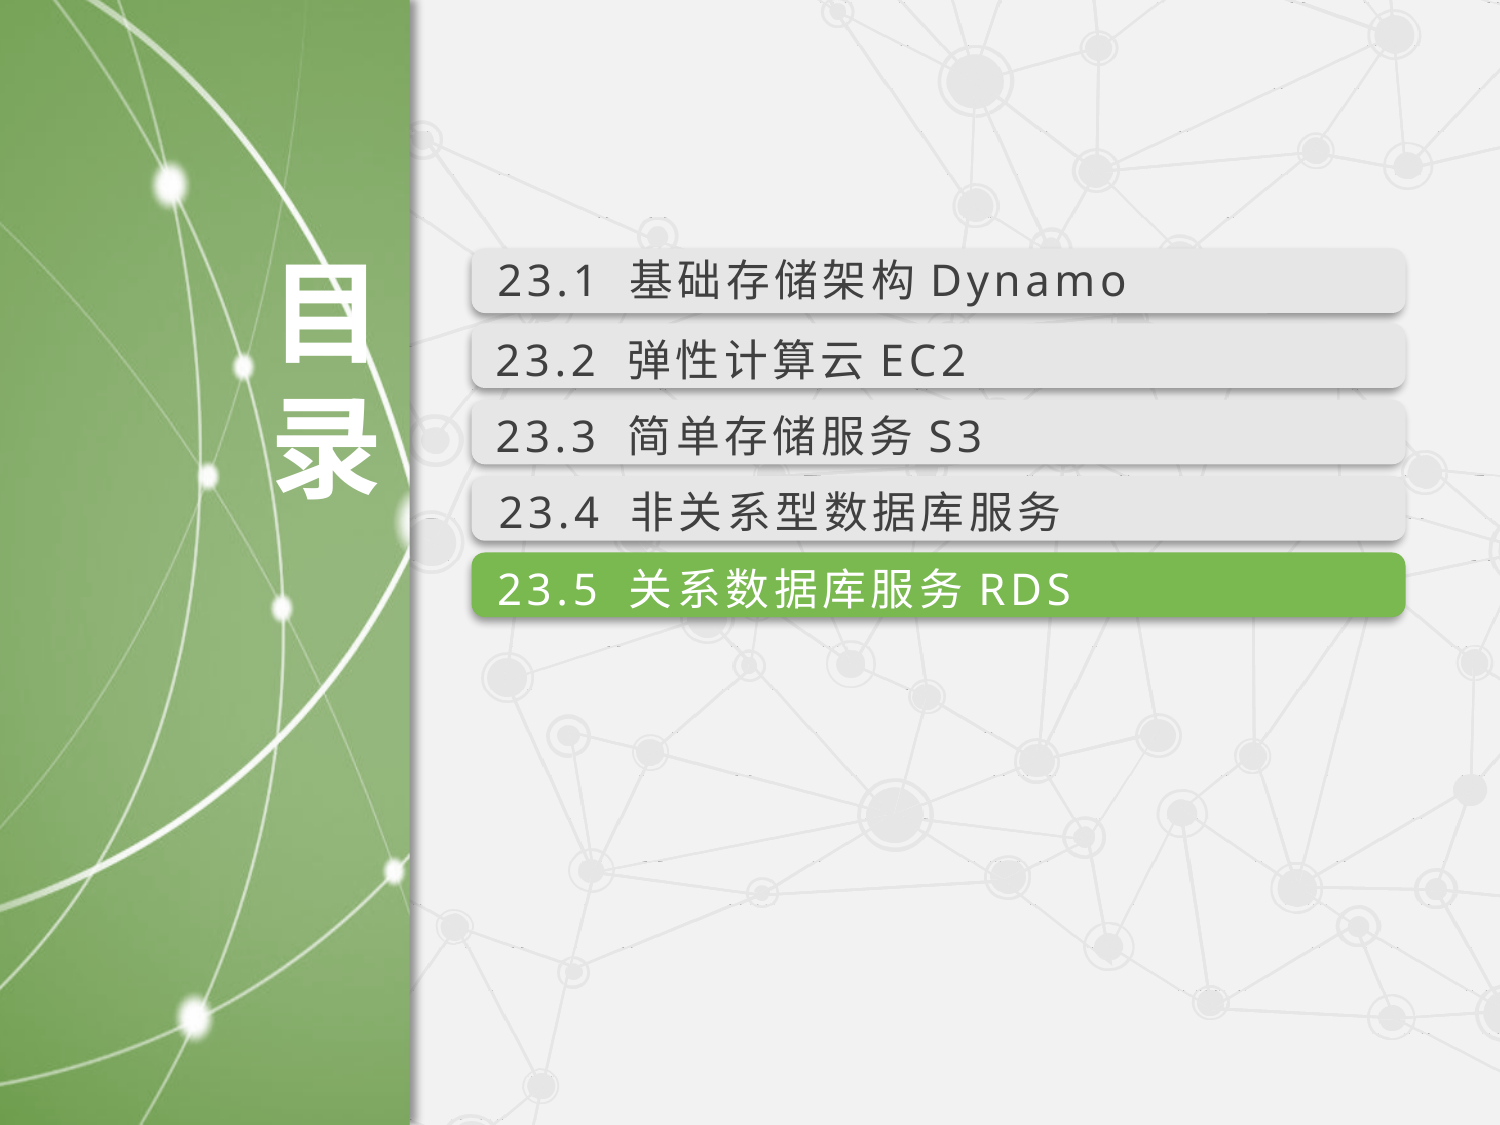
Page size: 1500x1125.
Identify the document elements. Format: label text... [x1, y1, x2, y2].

text_box [470, 247, 1407, 315]
text_box [470, 322, 1407, 389]
text_box [470, 475, 1400, 542]
text_box 23.1 基础存储架构Dynamo [482, 245, 1142, 313]
picture [410, 0, 1500, 1125]
text_box 23.3 简单存储服务S3 [480, 401, 997, 469]
text_box [470, 551, 1407, 619]
text_box 23.4 非关系型数据库服务 [483, 477, 1406, 546]
text_box [470, 398, 1407, 466]
text_box 23.2 弹性计算云EC2 [480, 325, 982, 393]
text_box 23.5 关系数据库服务RDS [482, 554, 1086, 622]
